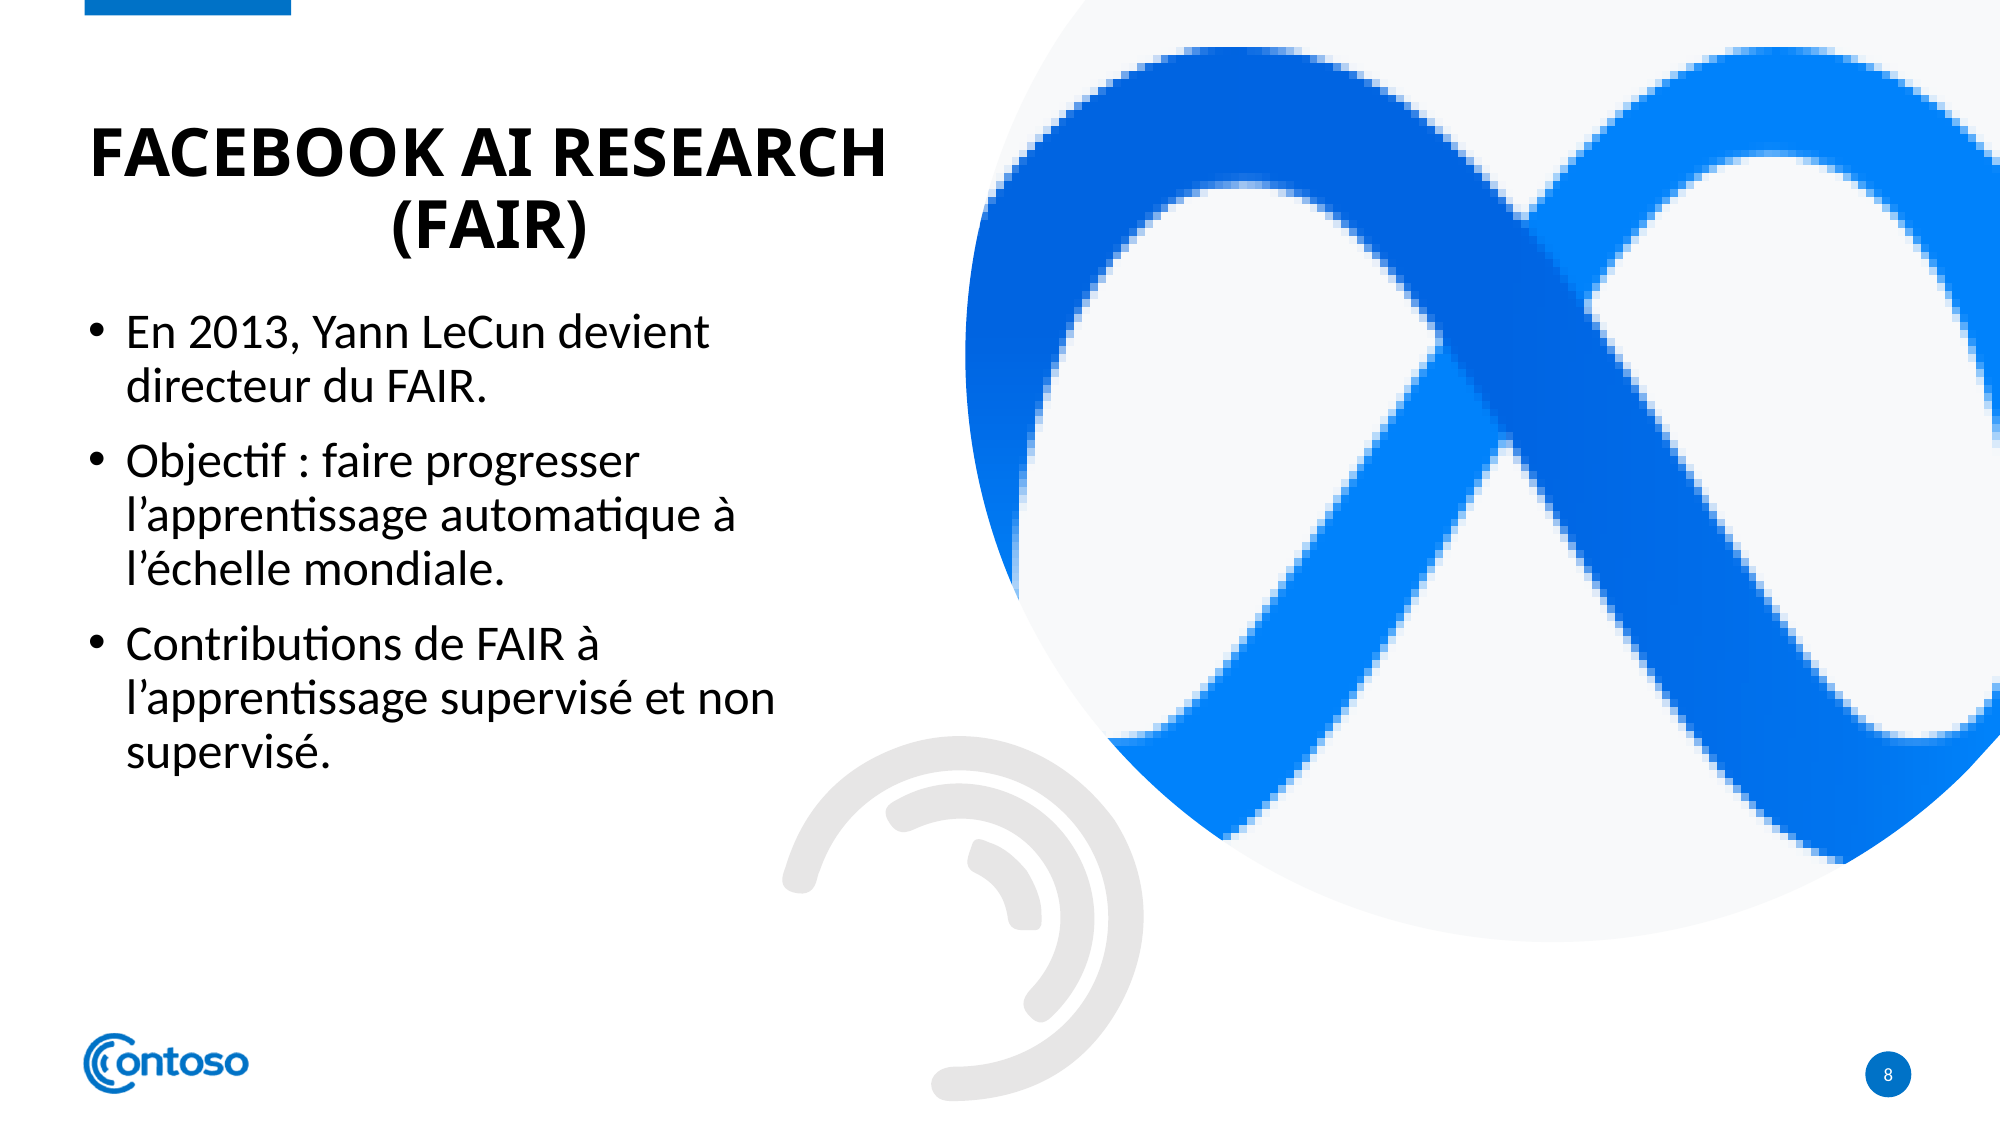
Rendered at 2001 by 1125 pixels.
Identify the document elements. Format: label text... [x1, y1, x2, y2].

slide_number 8 [1864, 1059, 1913, 1090]
list En 2013, Yann LeCun devient directeur du FAIR. Objectif : faire progresser l’apprentissage automatique à l’échelle mondiale. Contributions de FAIR à l’apprentissage supervisé et non supervisé. [88, 305, 895, 1020]
picture [965, 0, 2000, 943]
picture [77, 1027, 254, 1095]
title Facebook AI Research (FAIR) [84, 81, 895, 300]
